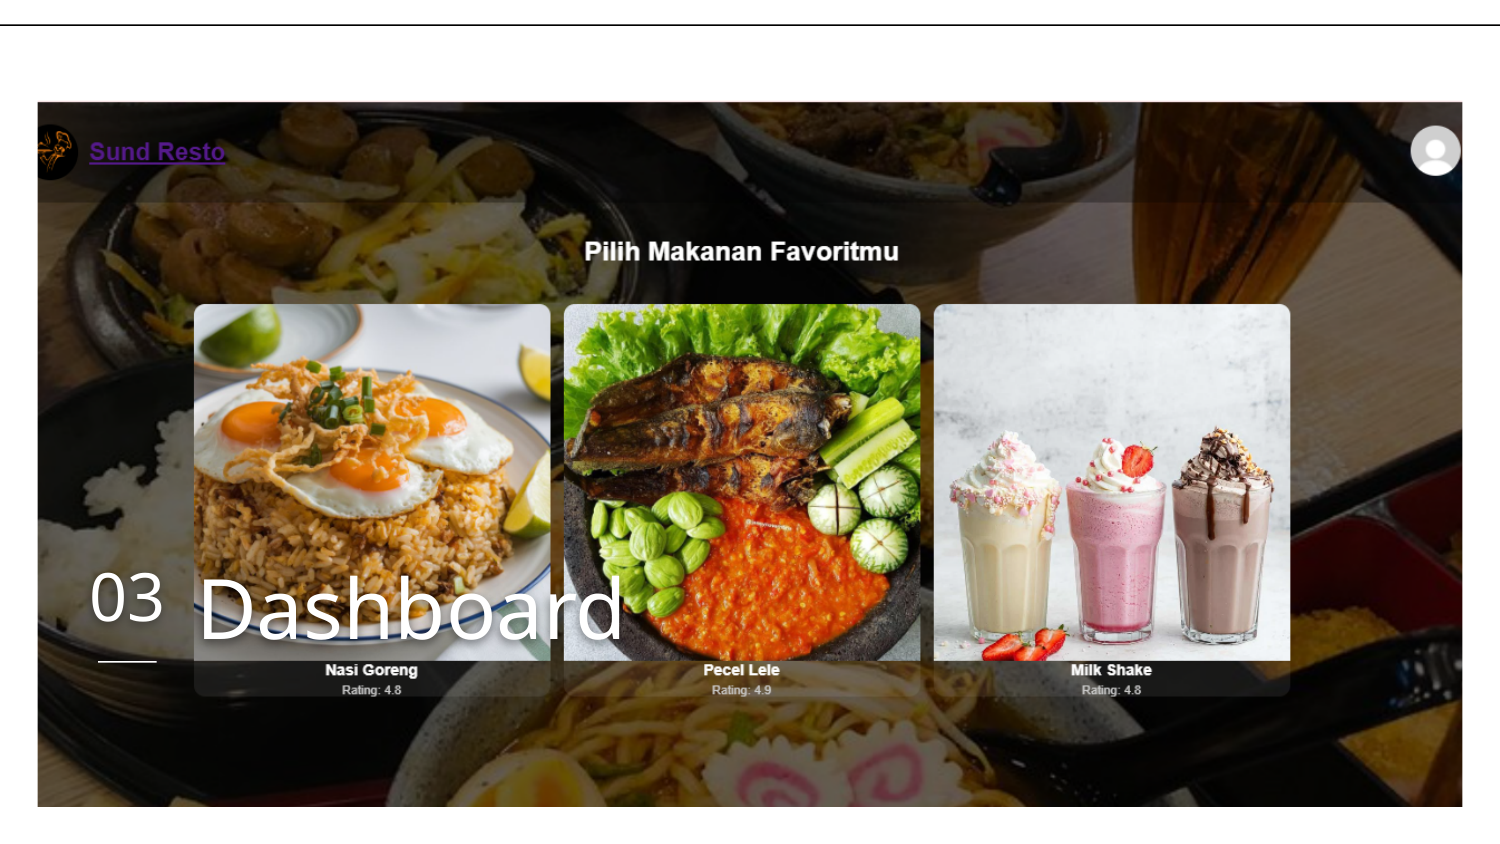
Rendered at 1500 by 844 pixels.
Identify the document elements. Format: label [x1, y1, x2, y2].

picture [37, 100, 1463, 808]
